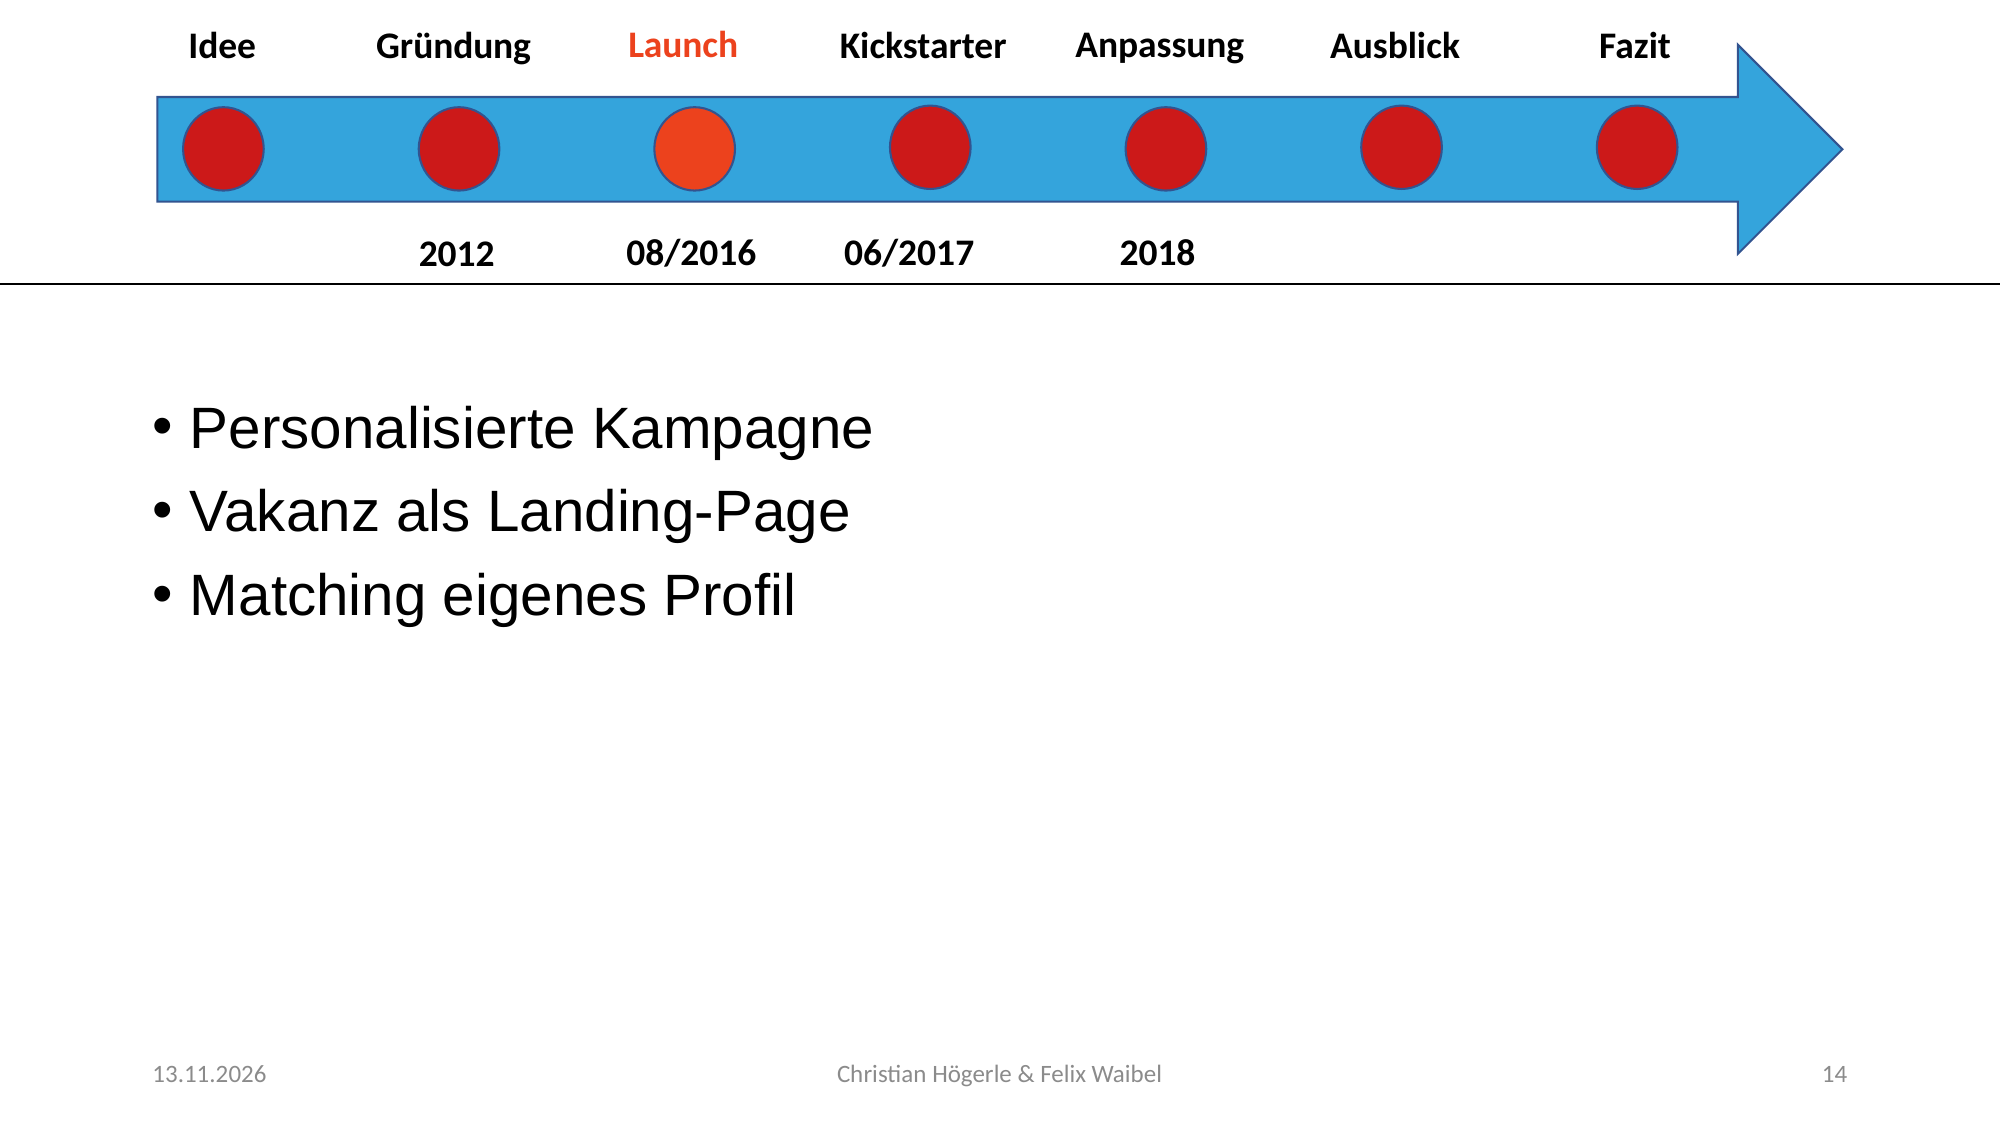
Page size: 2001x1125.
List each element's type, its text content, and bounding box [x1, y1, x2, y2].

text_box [157, 12, 1843, 283]
slide_number 14 [1412, 1042, 1863, 1103]
list Personalisierte Kampagne Vakanz als Landing-Page Matching eigenes Profil [137, 299, 1863, 1014]
footer Christian Högerle & Felix Waibel [662, 1042, 1338, 1103]
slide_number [137, 1042, 588, 1103]
